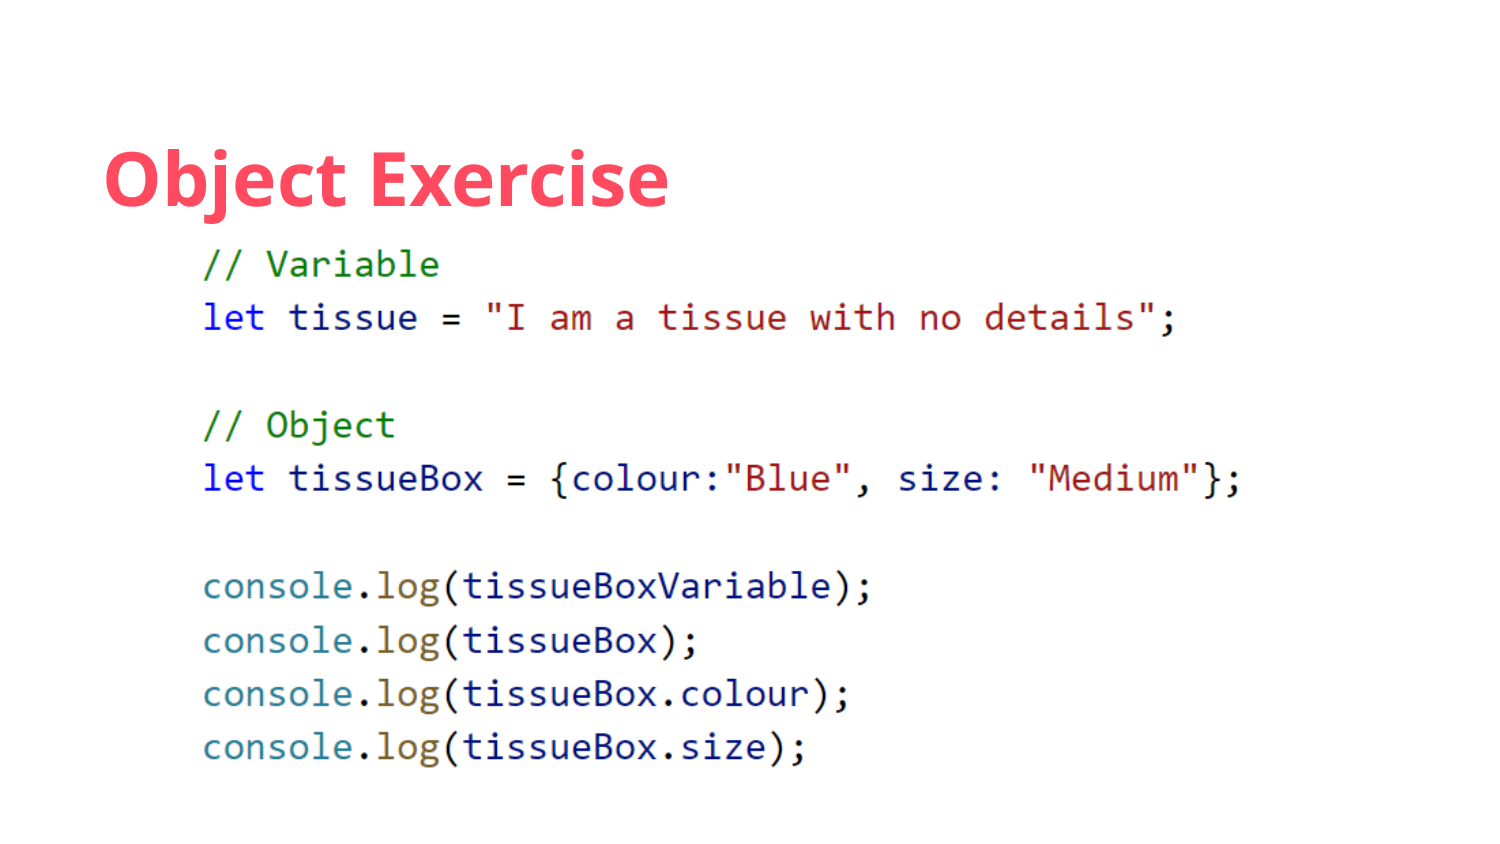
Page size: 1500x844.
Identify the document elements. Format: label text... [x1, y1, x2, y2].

title Object Exercise [87, 116, 941, 243]
picture [195, 236, 1305, 789]
